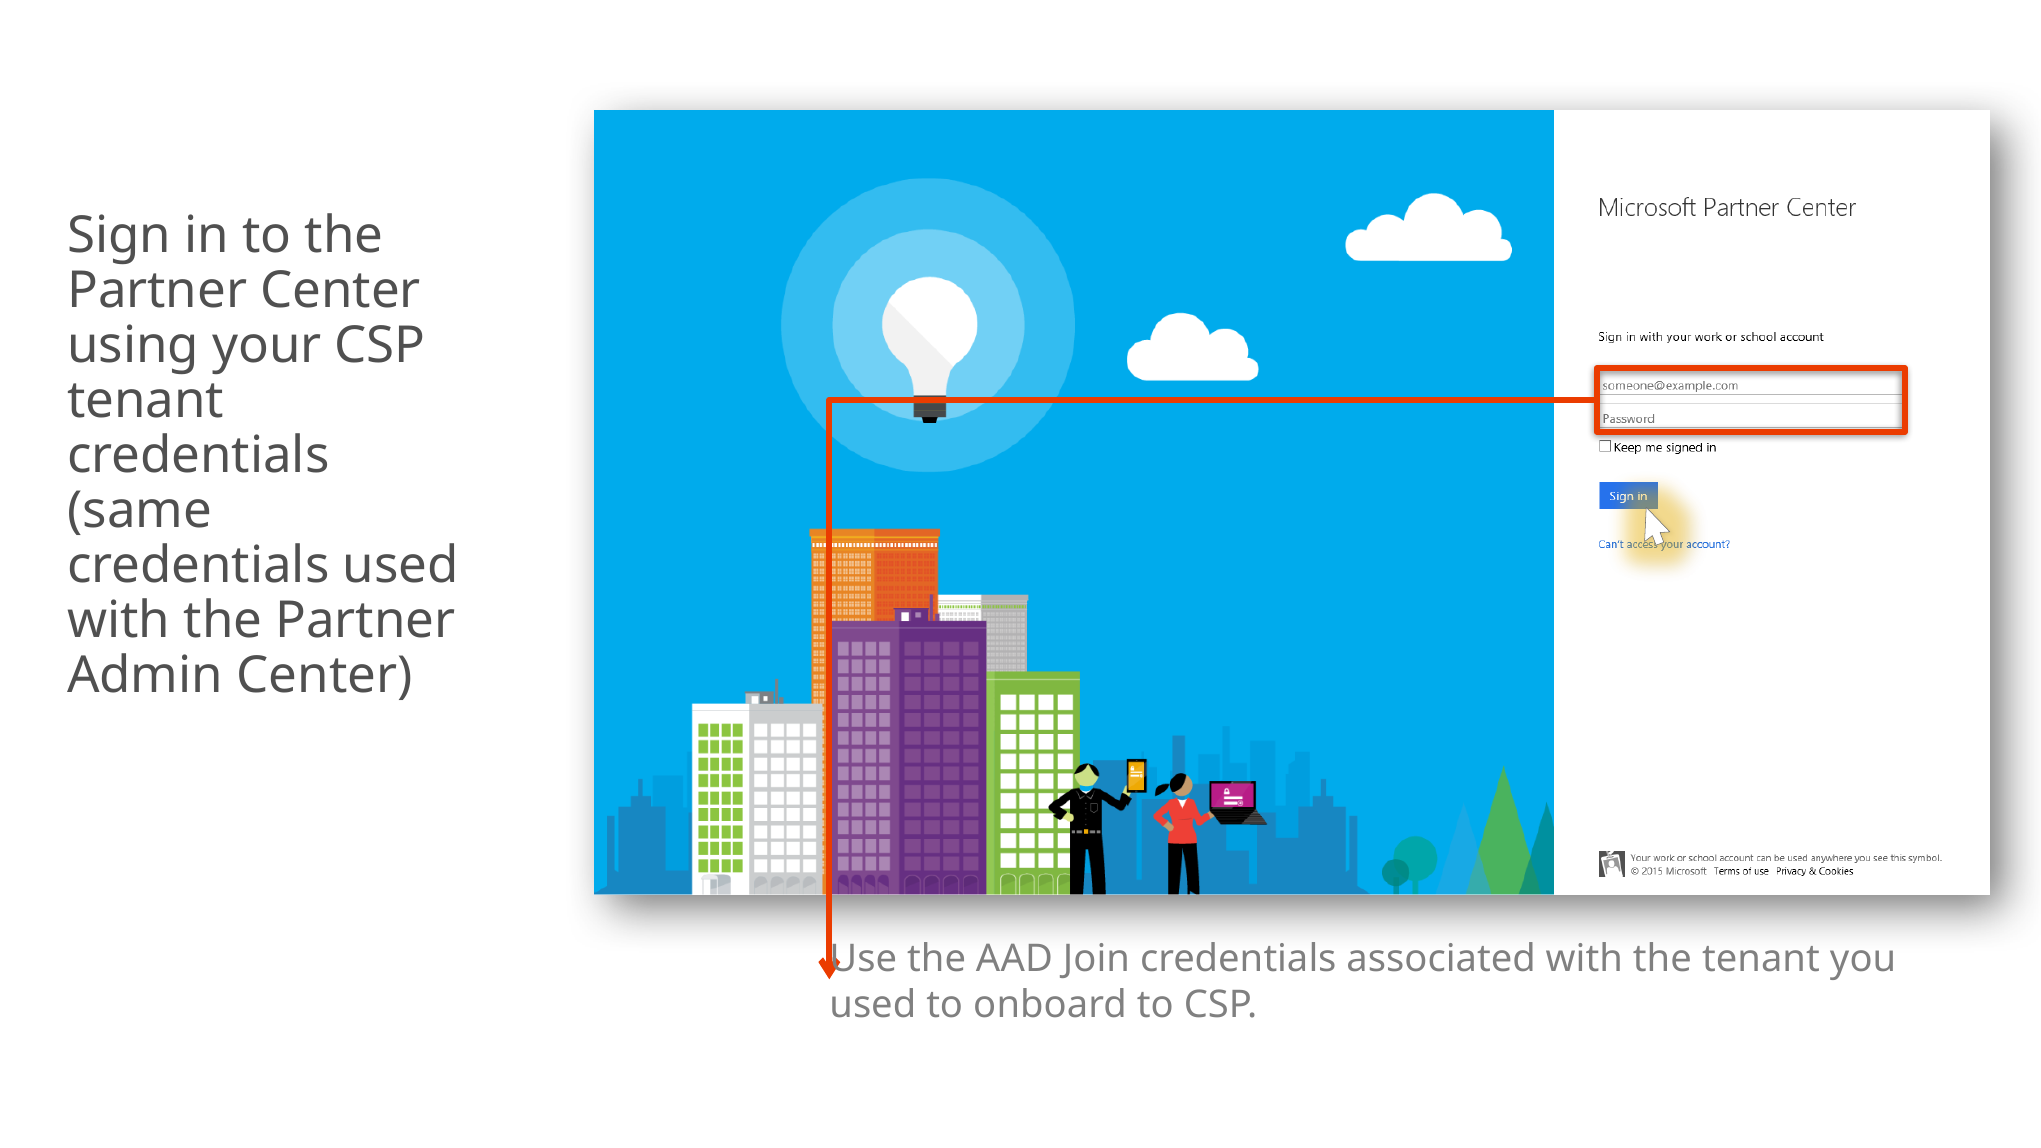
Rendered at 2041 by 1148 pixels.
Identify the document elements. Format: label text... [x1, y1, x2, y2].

text_box Sign in to the Partner Center using your CSP tenant credentials (same credentials used with the Partner Admin Center) [36, 183, 503, 729]
picture [1346, 194, 1511, 260]
picture [1128, 313, 1258, 380]
picture [594, 109, 1991, 896]
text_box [829, 399, 1598, 981]
text_box Use the AAD Join credentials associated with the tenant you used to onboard to CSP. [829, 933, 1970, 1026]
